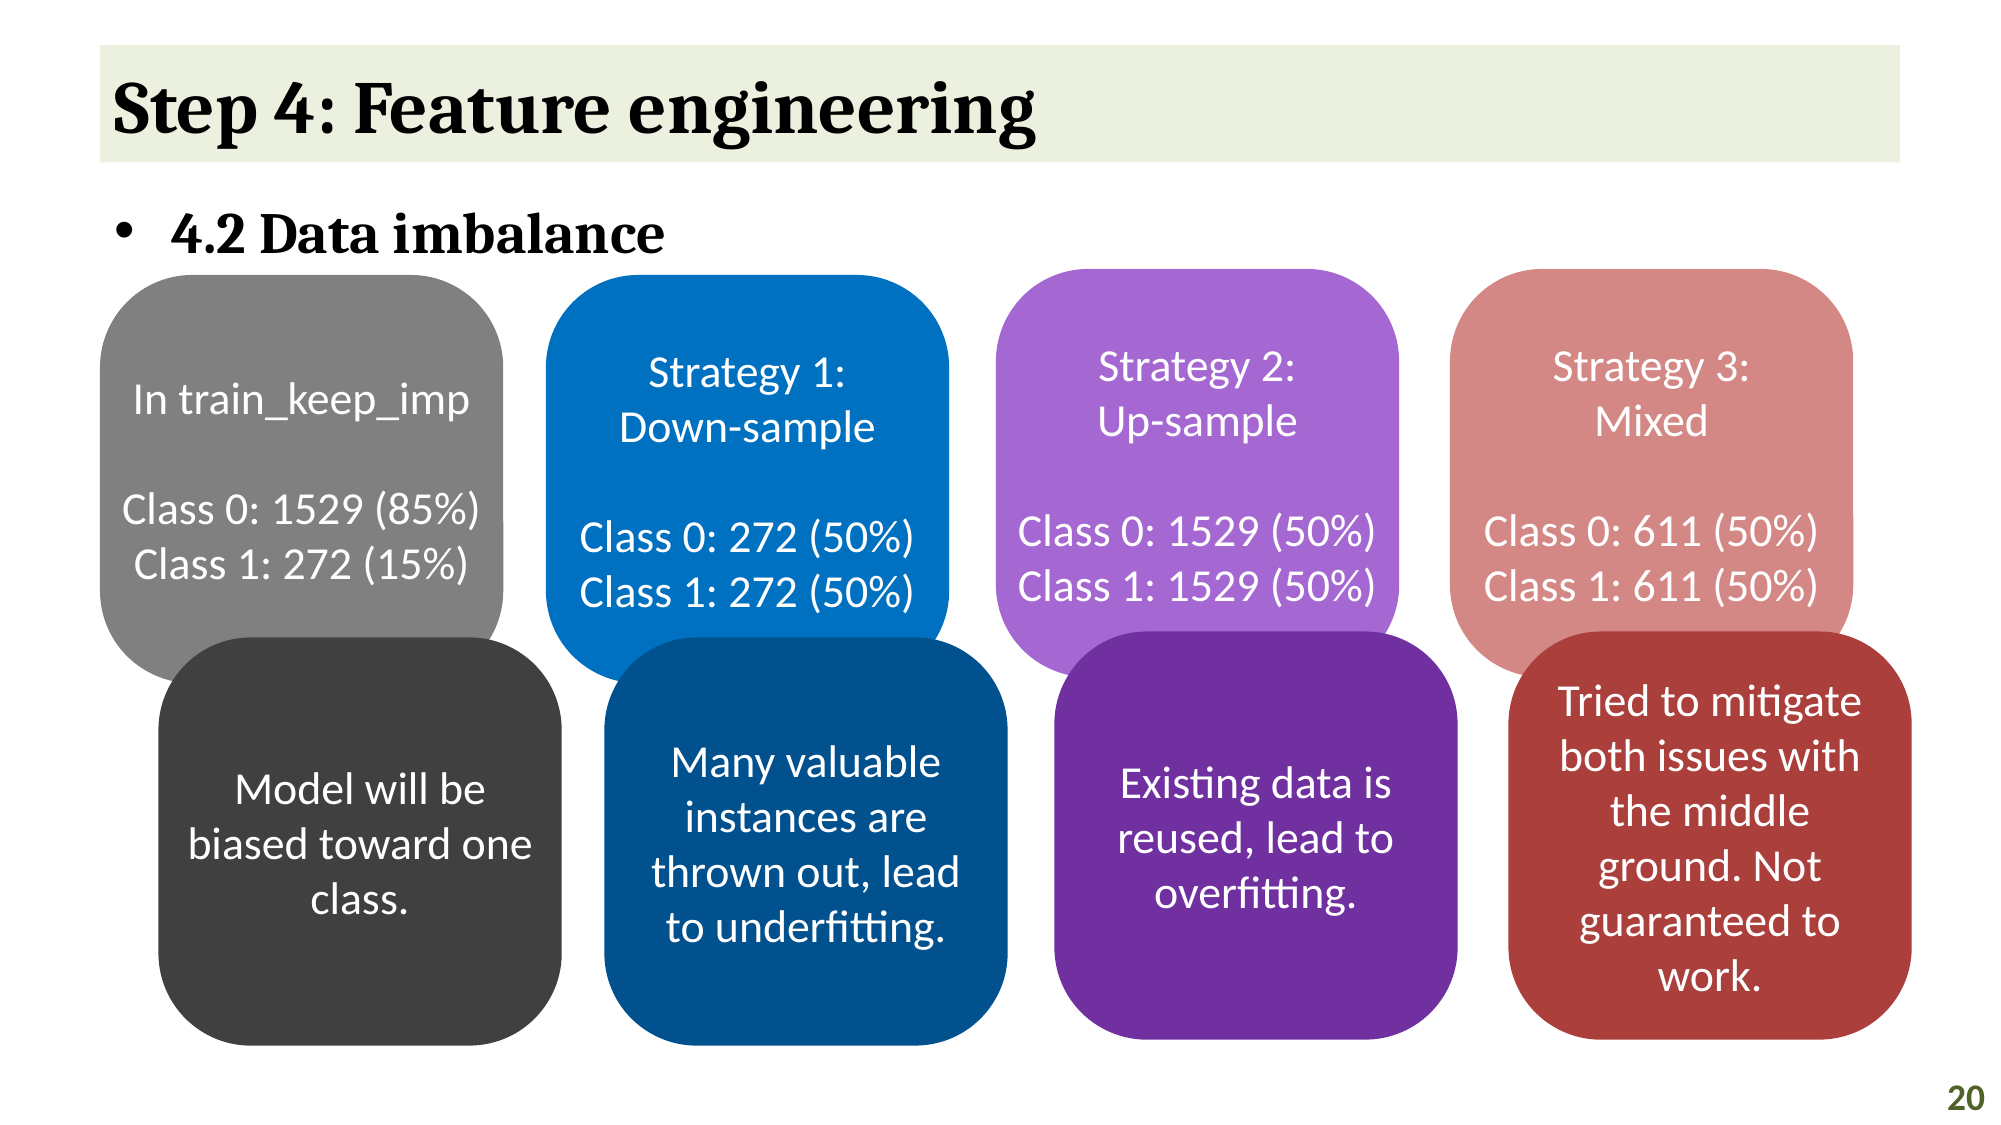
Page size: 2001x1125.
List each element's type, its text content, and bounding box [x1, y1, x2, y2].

text_box Strategy 2: Up-sample Class 0: 1529 (50%) Class 1: 1529 (50%) [993, 266, 1402, 677]
slide_number 20 [1899, 1065, 2000, 1125]
text_box Model will be biased toward one class. [156, 635, 564, 1048]
text_box In train_keep_imp Class 0: 1529 (85%) Class 1: 272 (15%) [97, 272, 506, 683]
text_box Many valuable instances are thrown out, lead to underfitting. [602, 635, 1010, 1048]
text_box Strategy 3: Mixed Class 0: 611 (50%) Class 1: 611 (50%) [1447, 266, 1856, 677]
text_box Strategy 1: Down-sample Class 0: 272 (50%) Class 1: 272 (50%) [543, 272, 952, 683]
text_box Tried to mitigate both issues with the middle ground. Not guaranteed to work. [1506, 629, 1914, 1042]
text_box Existing data is reused, lead to overfitting. [1052, 629, 1460, 1042]
title Step 4: Feature engineering [99, 44, 1901, 163]
list 4.2 Data imbalance [99, 187, 1901, 1066]
